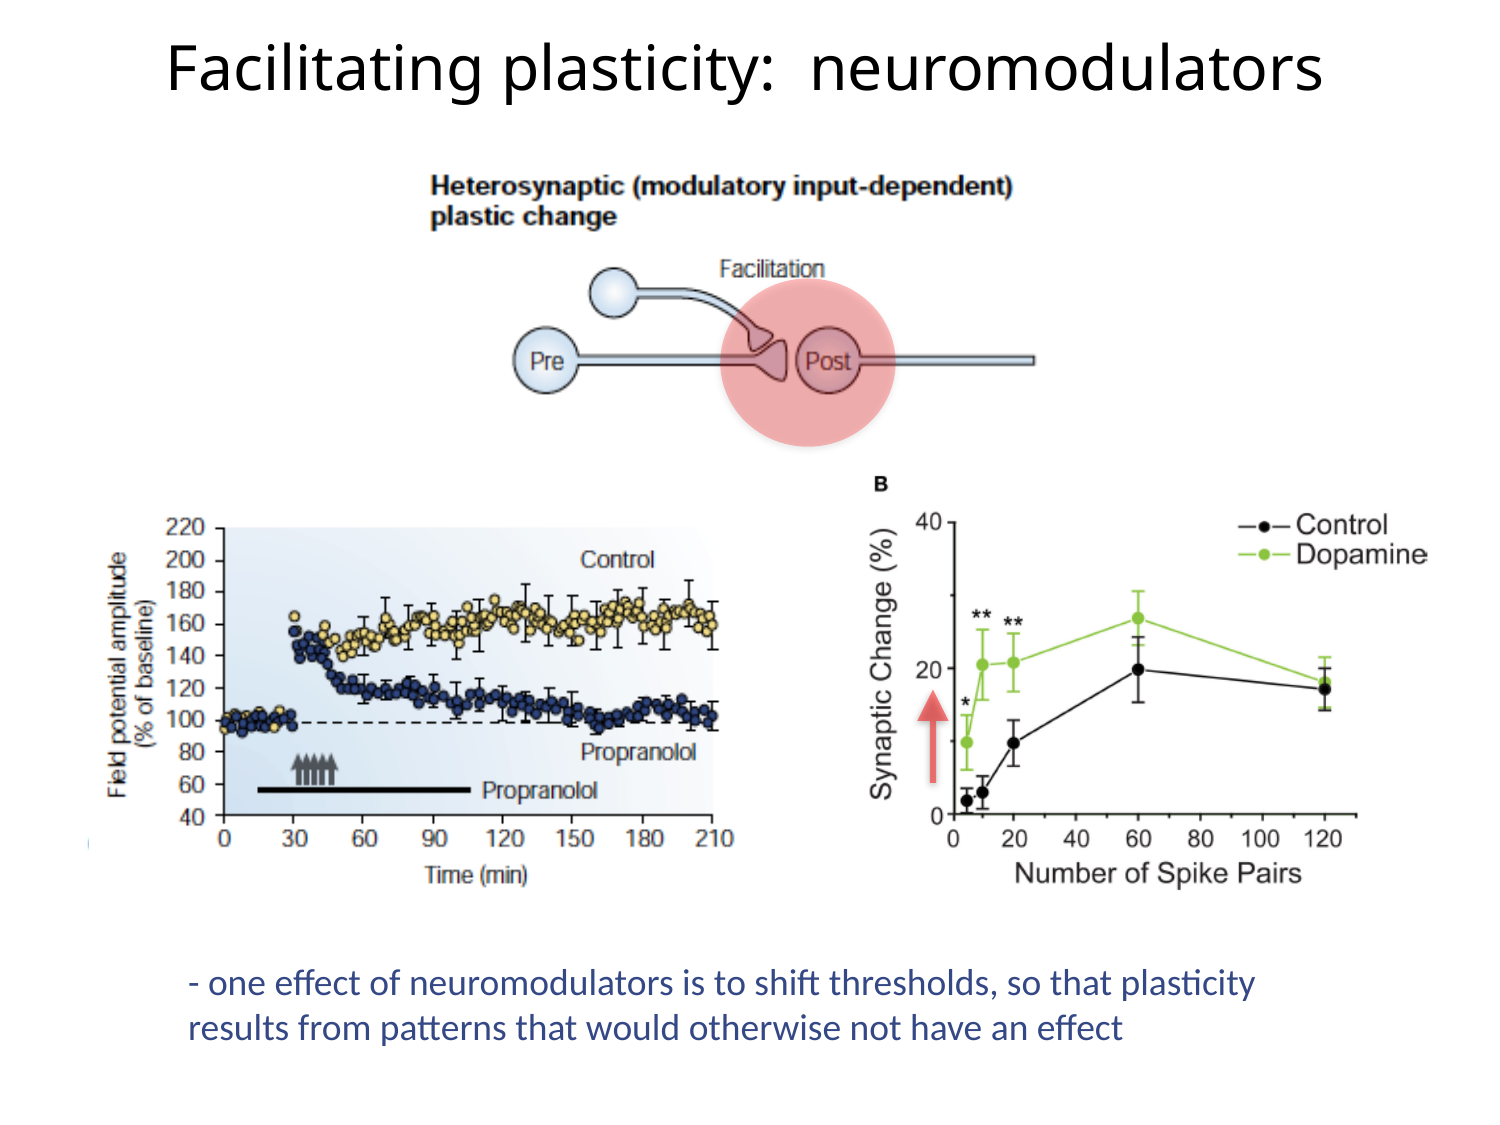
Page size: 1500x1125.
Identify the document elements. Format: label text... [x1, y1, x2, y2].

picture [87, 512, 749, 904]
picture [849, 463, 1447, 902]
text_box Facilitating plasticity: neuromodulators [24, 20, 1467, 111]
text_box - one effect of neuromodulators is to shift thresholds, so that plasticity results from patterns that would otherwise not have an effect [173, 950, 1367, 1056]
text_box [424, 150, 1054, 447]
